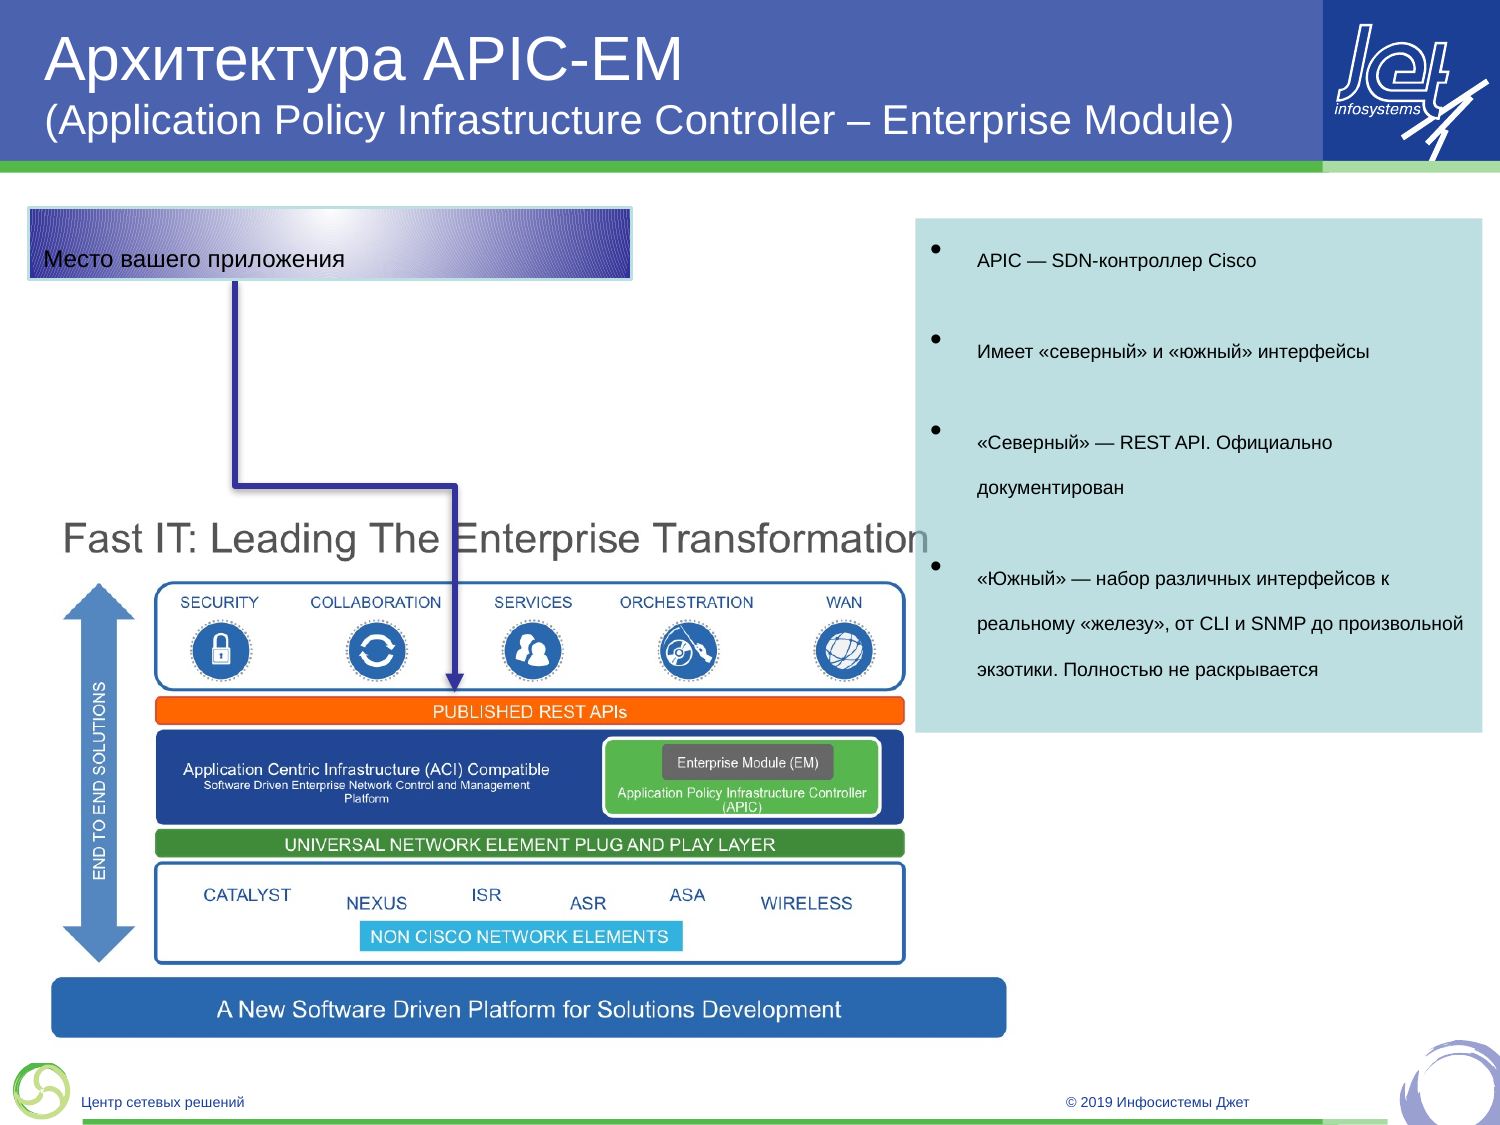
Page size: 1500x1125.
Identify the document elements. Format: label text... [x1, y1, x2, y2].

title Архитектура APIC-EM (Application Policy Infrastructure Controller – Enterprise Module) [29, 21, 1294, 140]
text_box APIC — SDN-контроллер Cisco Имеет «северный» и «южный» интерфейсы «Северный» — REST API. Официально документирован «Южный» — набор различных интерфейсов к реальному «железу», от CLI и SNMP до произвольной экзотики. Полностью не раскрывается [915, 218, 1483, 733]
picture [0, 460, 1069, 1063]
text_box Место вашего приложения [28, 207, 632, 280]
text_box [137, 375, 552, 596]
